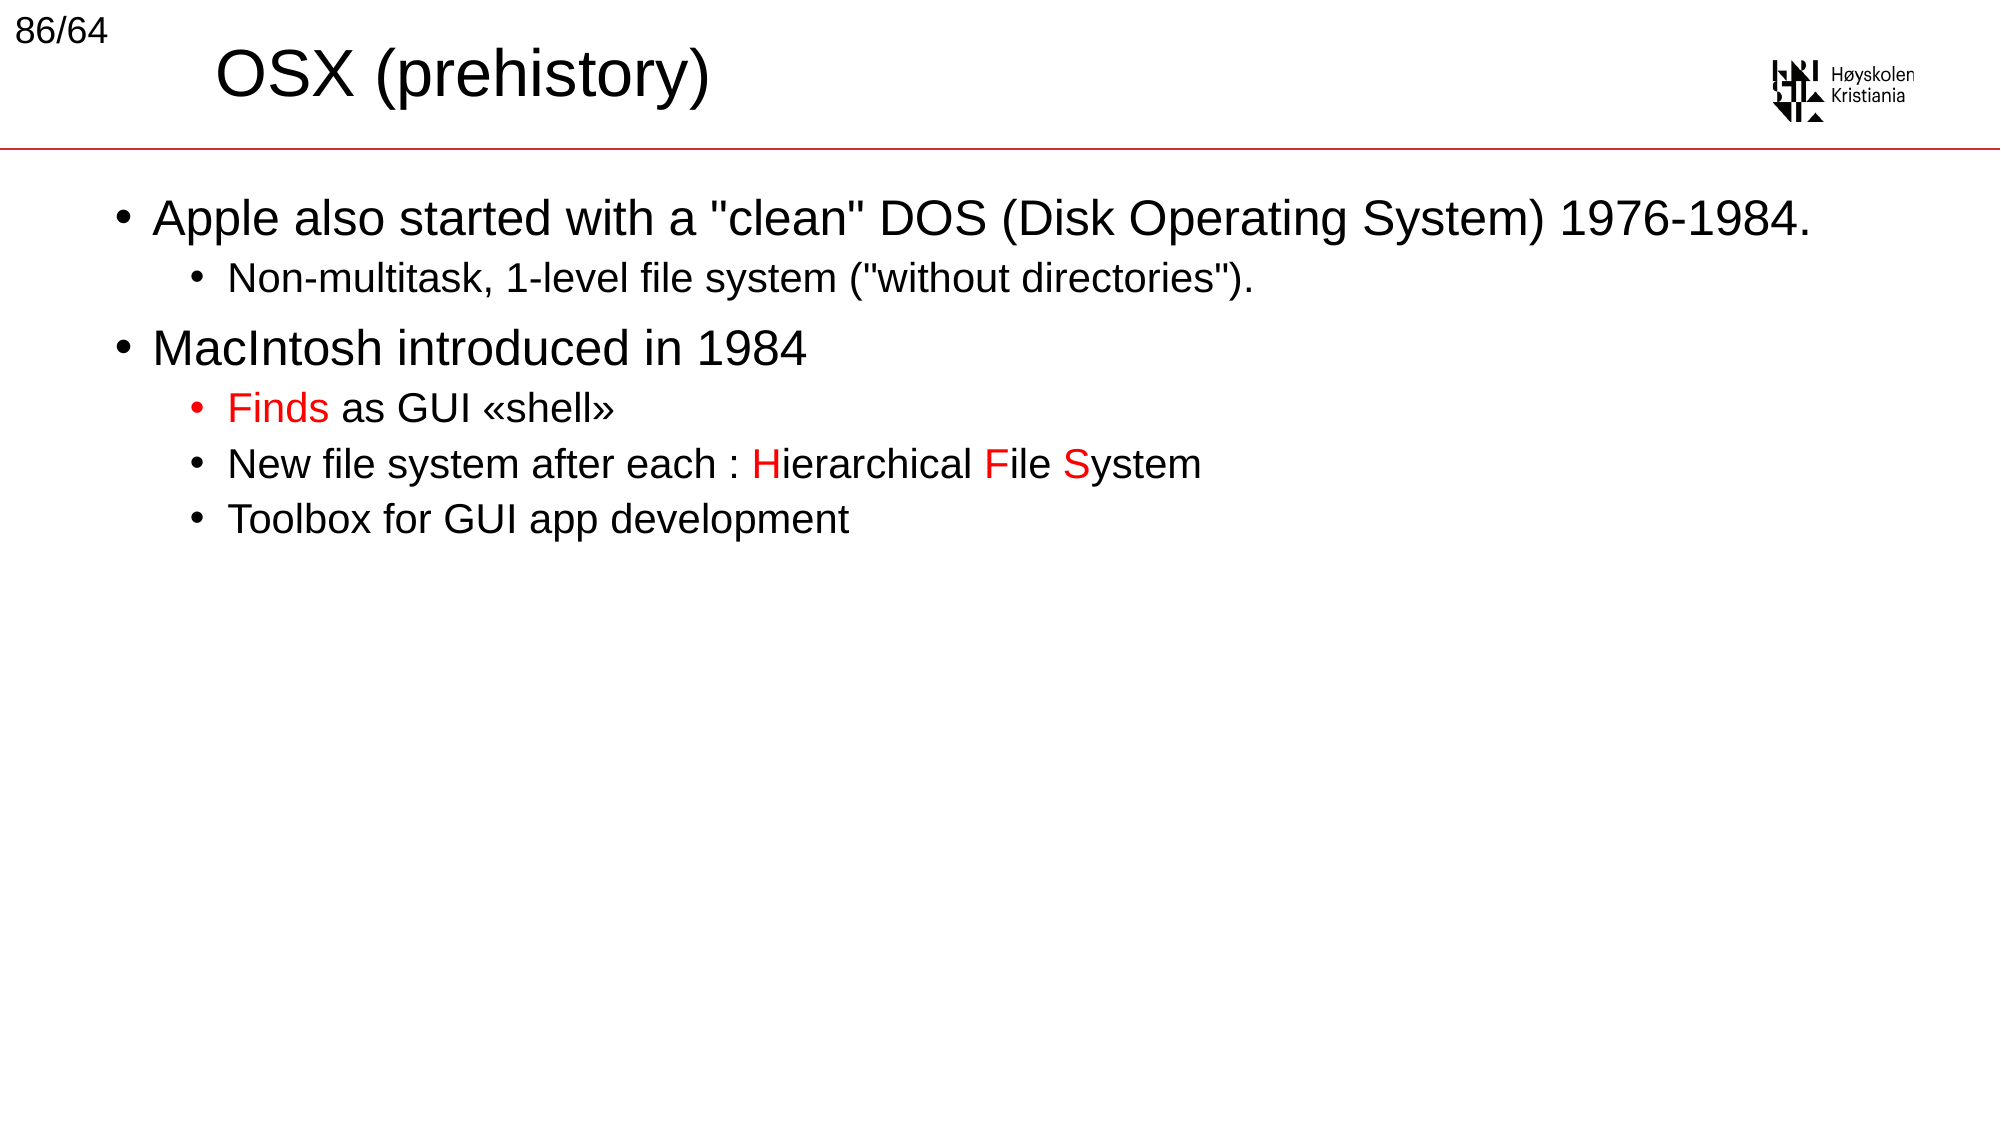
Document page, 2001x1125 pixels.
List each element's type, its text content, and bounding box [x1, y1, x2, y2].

list Apple also started with a "clean" DOS (Disk Operating System) 1976-1984. Non-multitask, 1-level file system ("without directories"). MacIntosh introduced in 1984 Finds as GUI «shell» New file system after each : Hierarchical File System Toolbox for GUI app development [99, 184, 1900, 1047]
slide_number 86/64 [0, 0, 208, 74]
title OSX (prehistory) [200, 30, 1887, 135]
